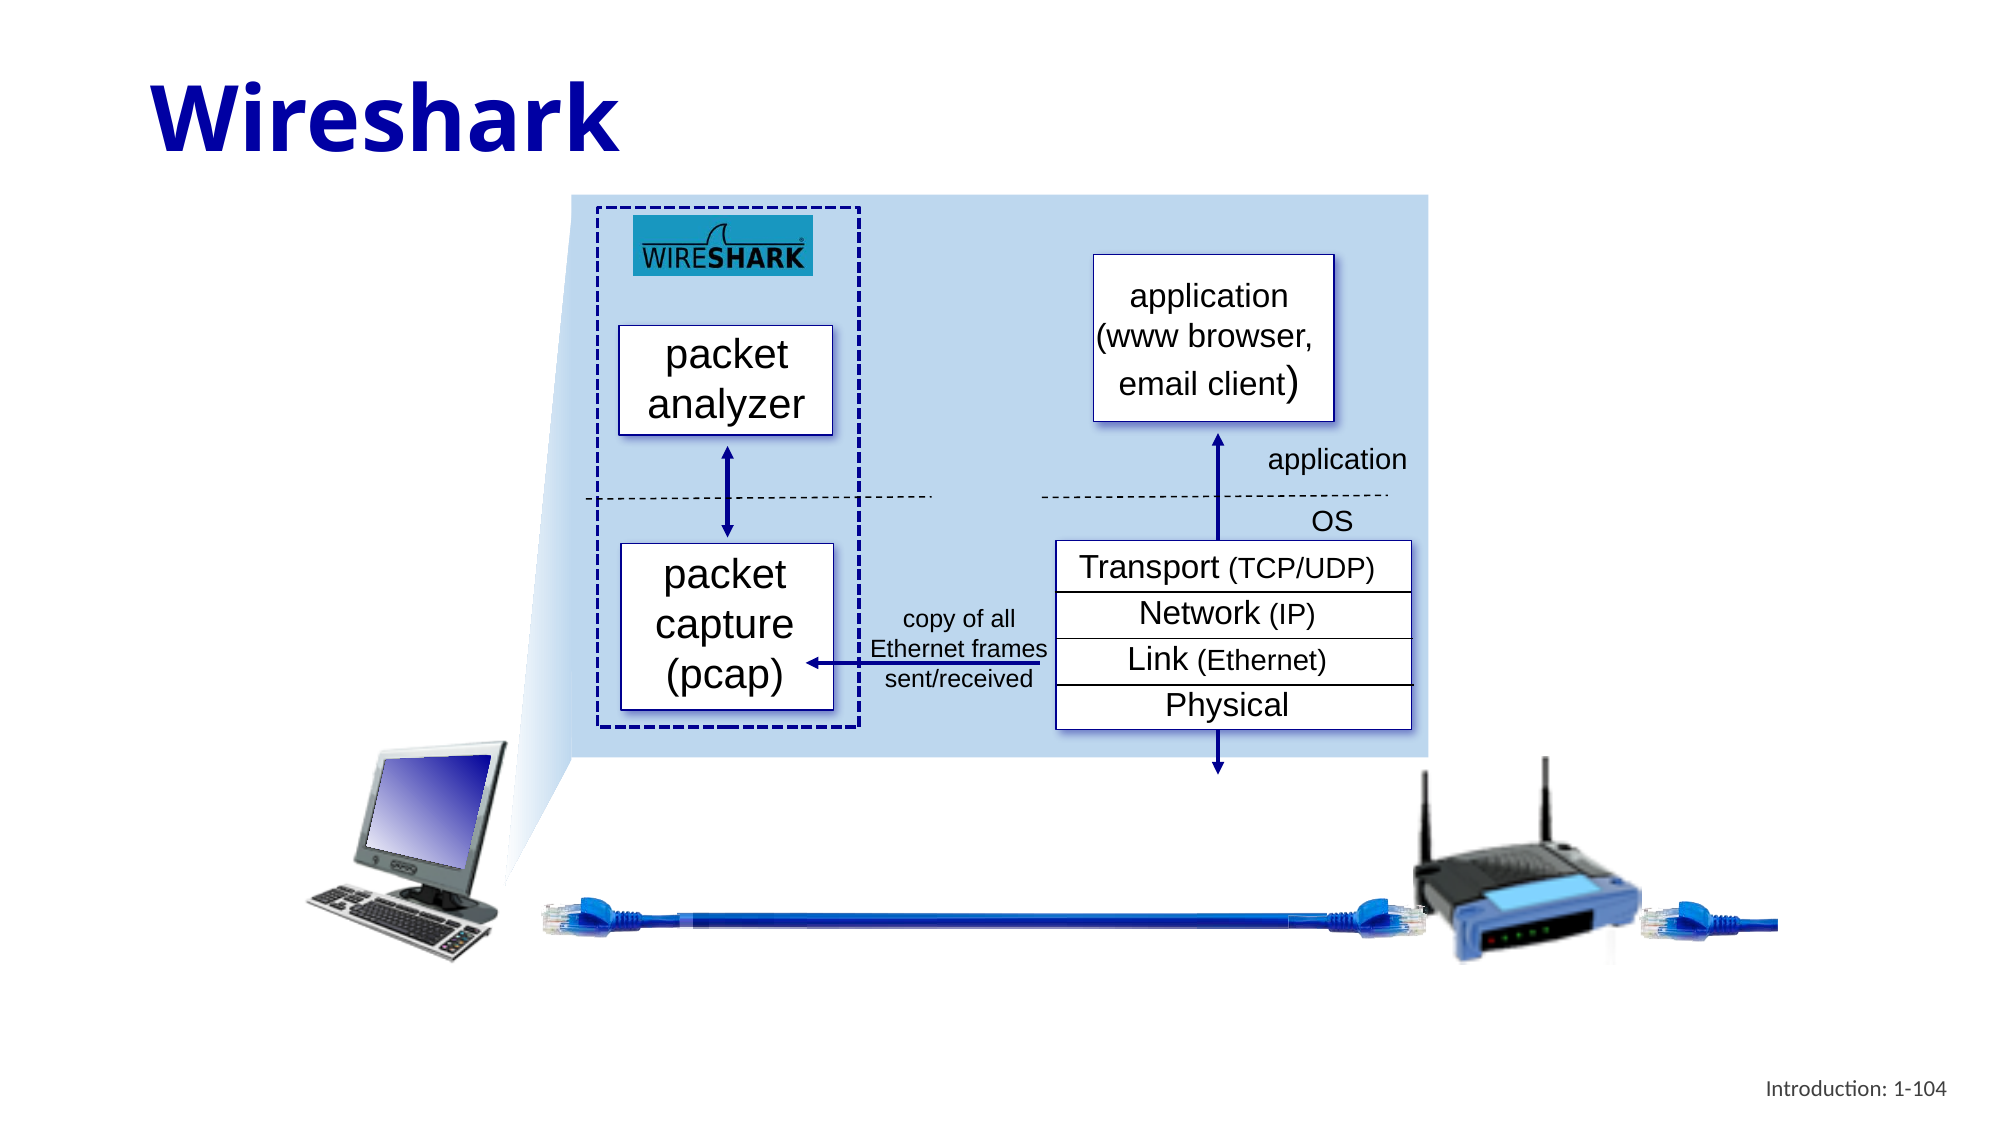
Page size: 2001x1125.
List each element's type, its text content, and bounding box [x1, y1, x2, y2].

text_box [502, 194, 1429, 887]
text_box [257, 731, 514, 980]
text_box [1041, 254, 1424, 775]
picture [477, 755, 1778, 1019]
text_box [585, 207, 1066, 728]
title Wireshark [135, 47, 1861, 195]
slide_number Introduction: 1-104 [1512, 1056, 1963, 1117]
